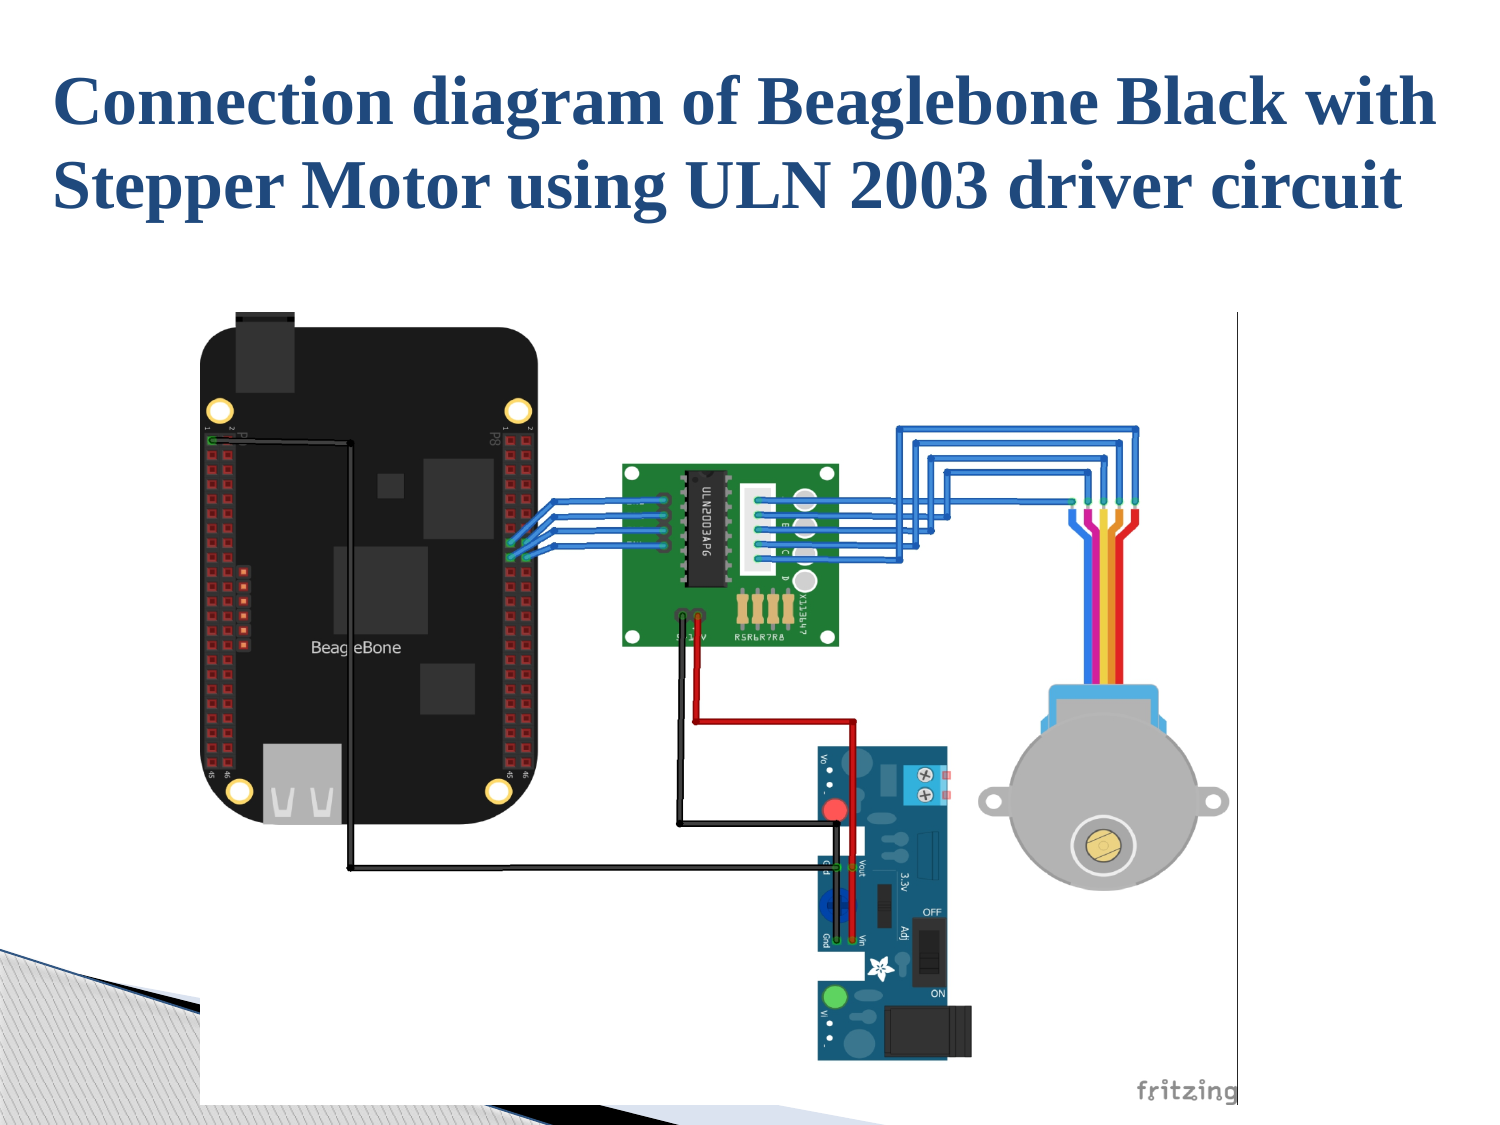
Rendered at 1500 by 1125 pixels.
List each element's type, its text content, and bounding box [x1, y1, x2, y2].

title Connection diagram of Beaglebone Black with Stepper Motor using ULN 2003 driver circuit [37, 45, 1463, 233]
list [199, 312, 1238, 1106]
